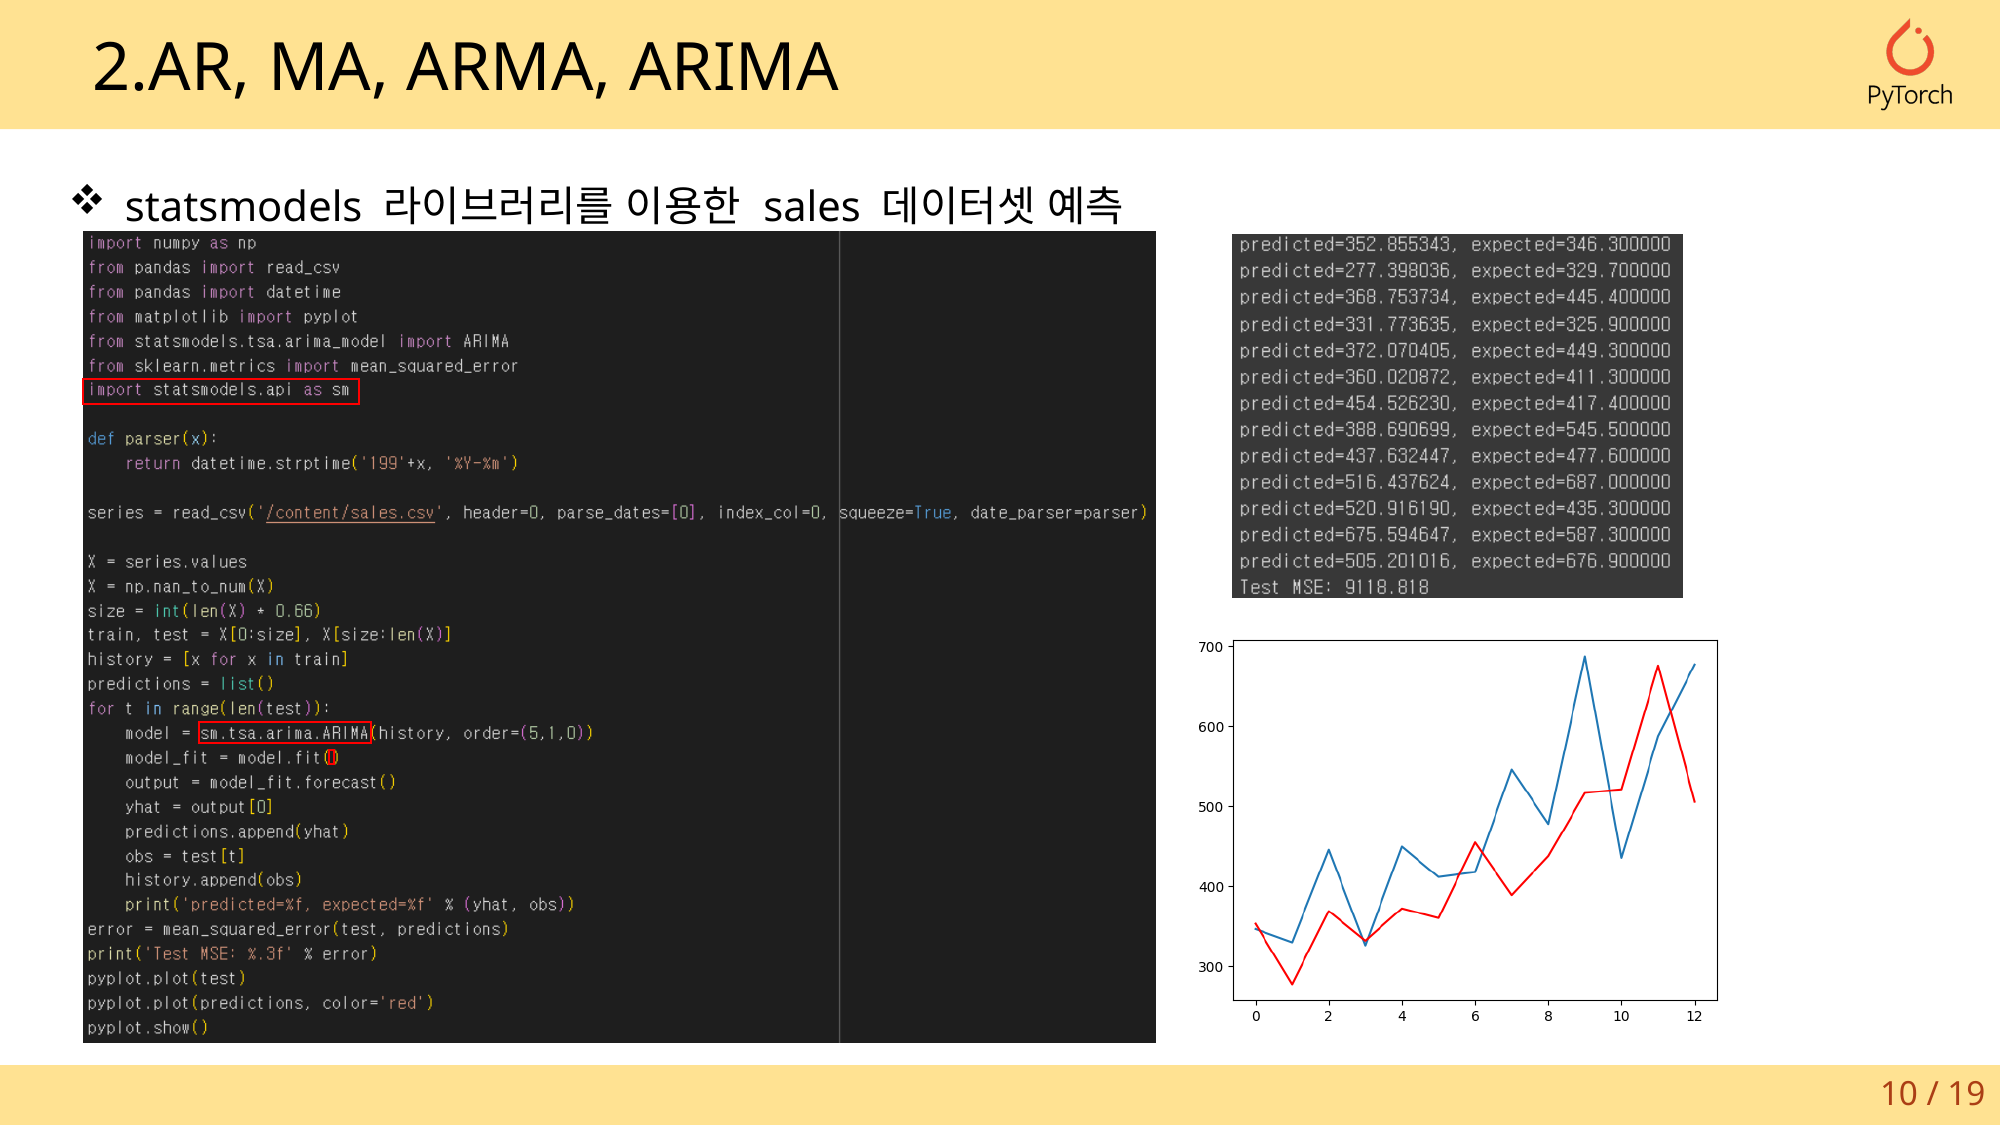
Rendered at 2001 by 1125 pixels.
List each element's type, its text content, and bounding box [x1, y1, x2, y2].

picture [1188, 630, 1726, 1033]
picture [83, 231, 1156, 1043]
text_box statsmodels 라이브러리를 이용한 sales 데이터셋 예측 [53, 147, 1140, 238]
text_box 2.AR, MA, ARMA, ARIMA [77, 16, 855, 112]
picture [1867, 16, 1954, 113]
slide_number 10 / 19 [1550, 1065, 2000, 1125]
picture [1232, 234, 1683, 598]
